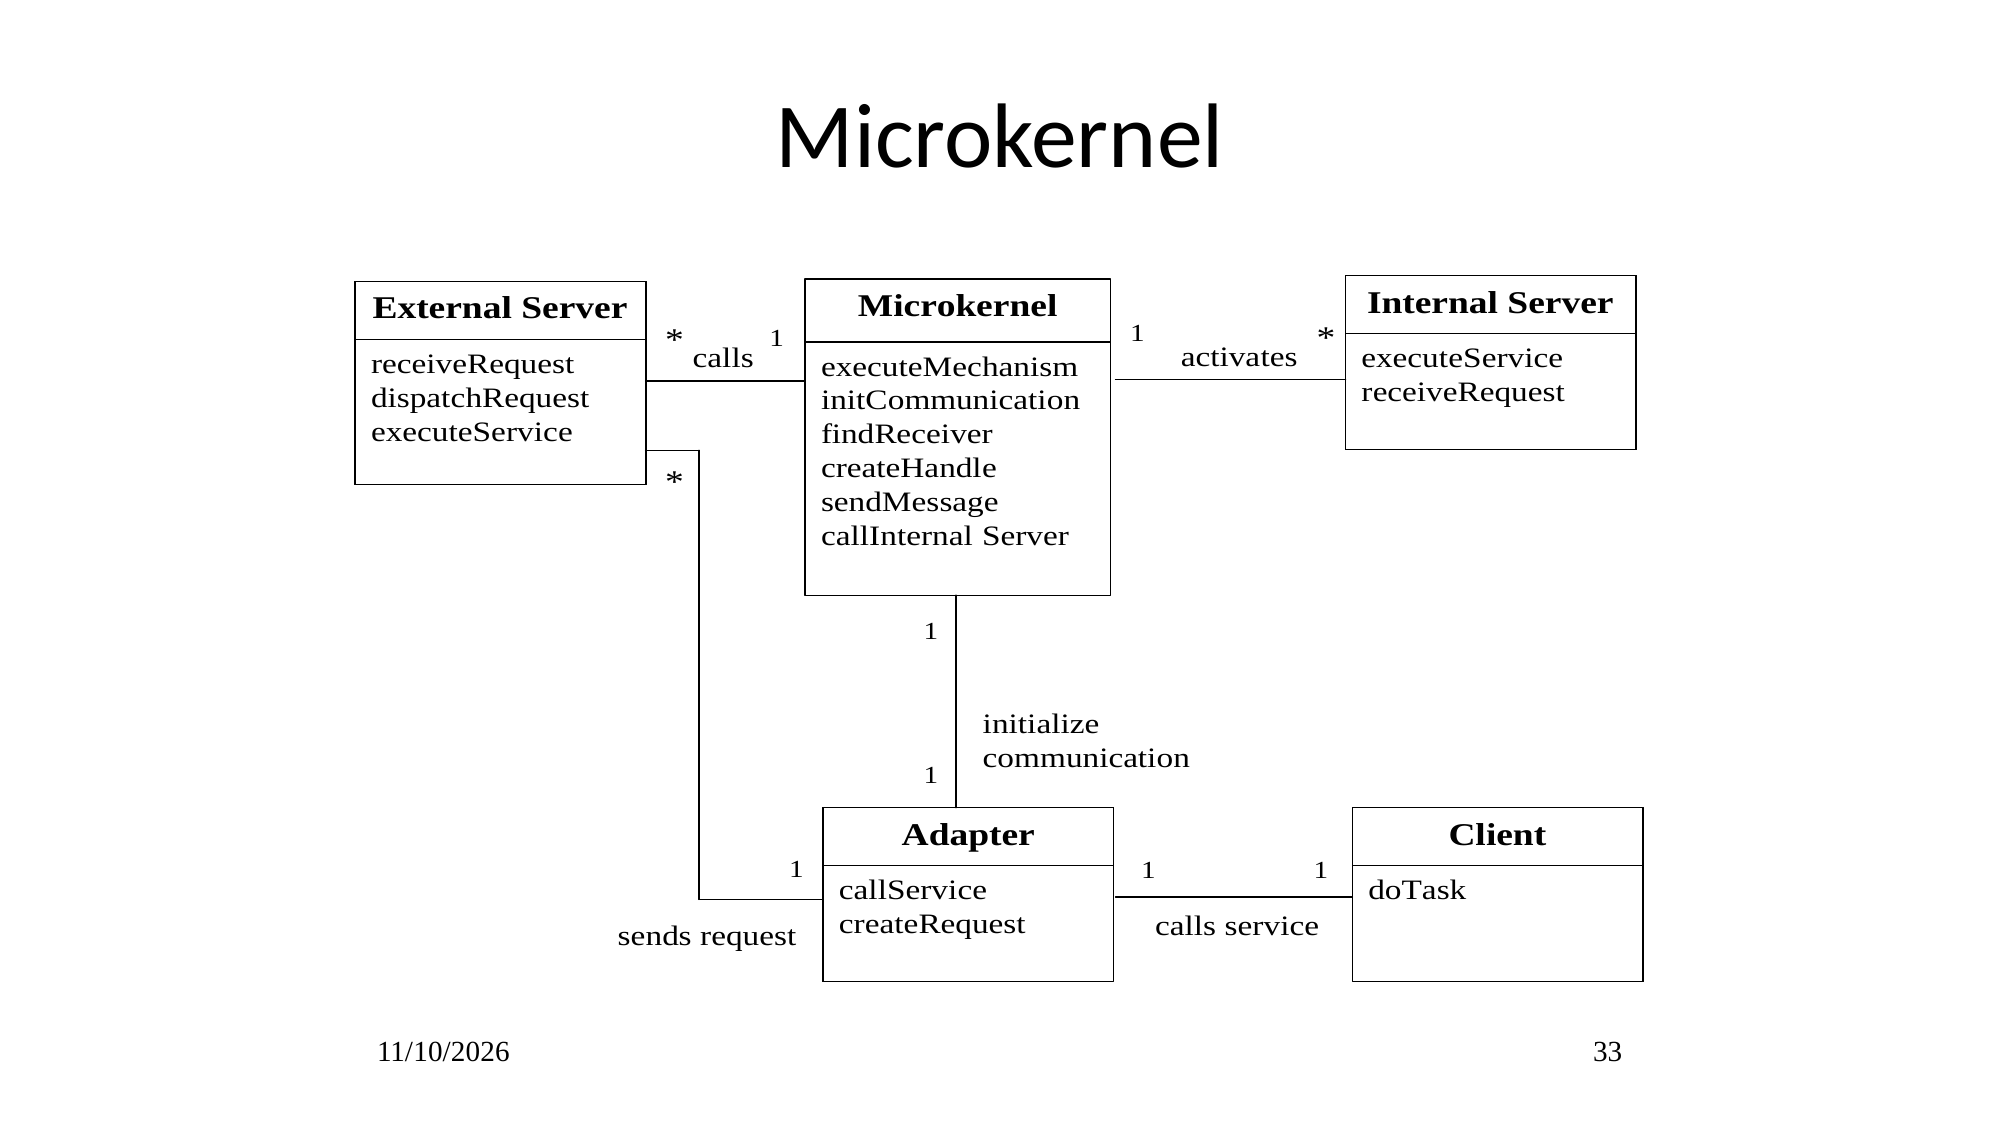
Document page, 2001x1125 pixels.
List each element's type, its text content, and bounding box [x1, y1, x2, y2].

text_box 33 [1324, 1024, 1638, 1100]
text_box Microkernel [362, 37, 1638, 225]
text_box 11/13/2018 [362, 1024, 675, 1100]
picture [354, 274, 1646, 984]
